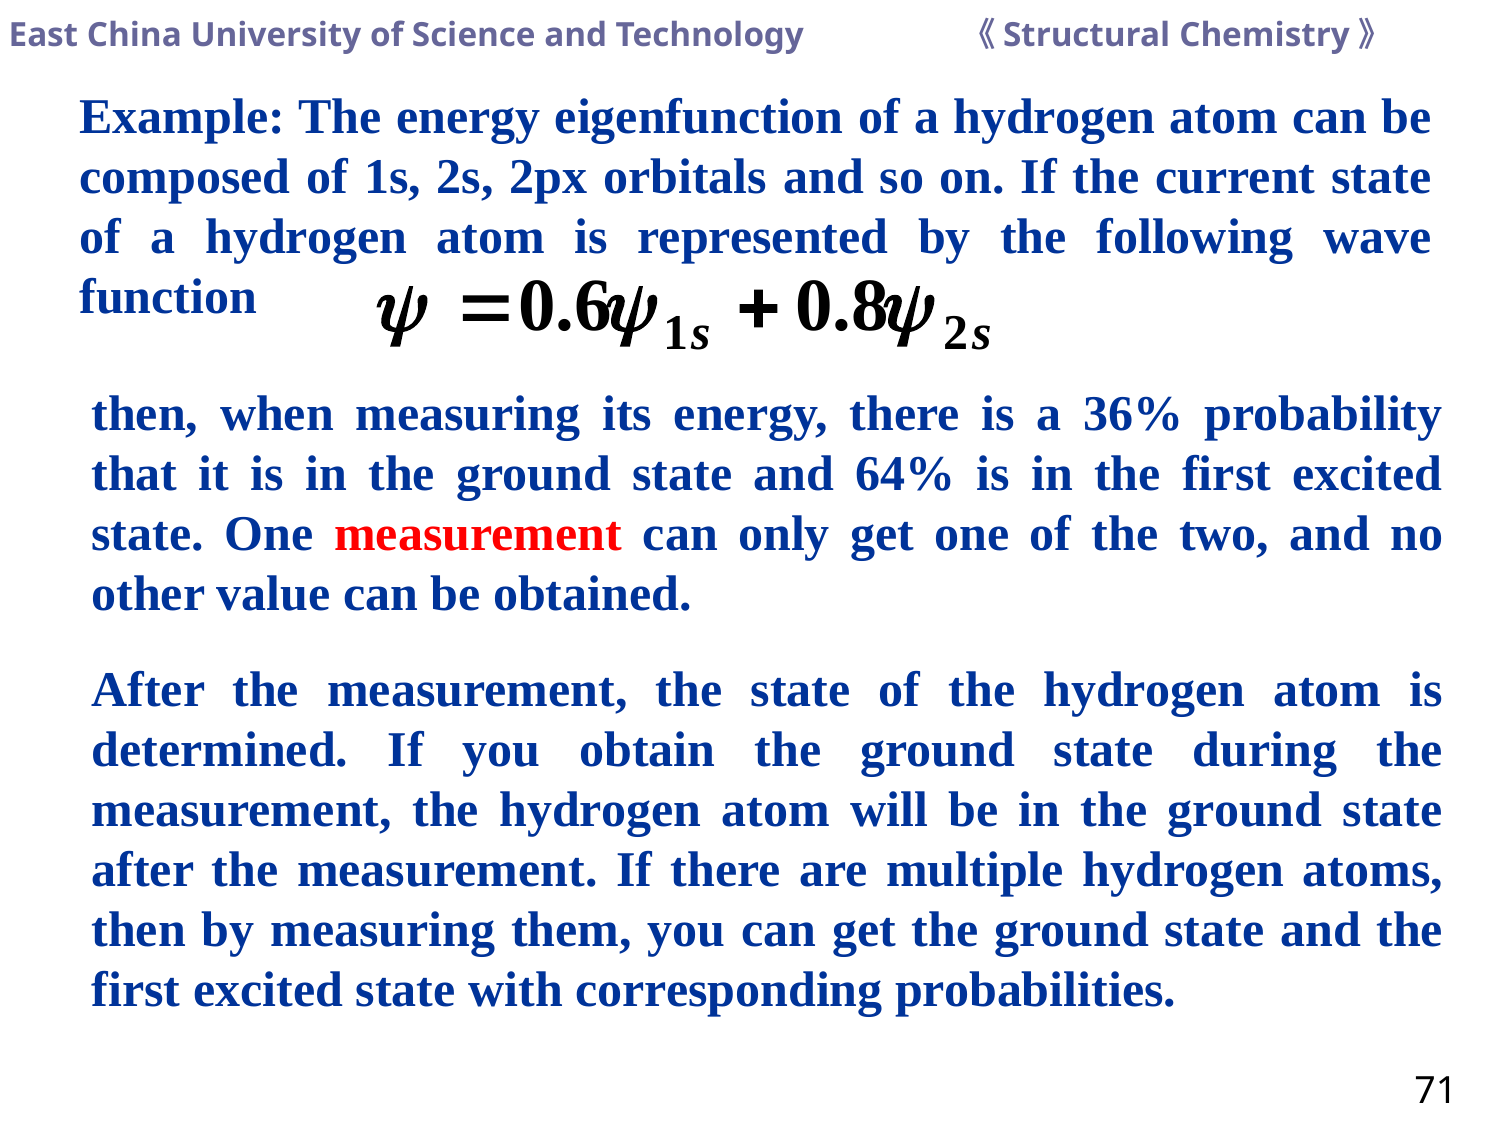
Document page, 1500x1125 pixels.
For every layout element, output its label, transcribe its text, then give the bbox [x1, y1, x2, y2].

text_box then, when measuring its energy, there is a 36% probability that it is in the ground state and 64% is in the first excited state. One measurement can only get one of the two, and no other value can be obtained. [76, 373, 1459, 629]
text_box After the measurement, the state of the hydrogen atom is determined. If you obtain the ground state during the measurement, the hydrogen atom will be in the ground state after the measurement. If there are multiple hydrogen atoms, then by measuring them, you can get the ground state and the first excited state with corresponding probabilities. [76, 649, 1459, 1025]
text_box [371, 255, 1011, 369]
text_box Example: The energy eigenfunction of a hydrogen atom can be composed of 1s, 2s, 2px orbitals and so on. If the current state of a hydrogen atom is represented by the following wave function [64, 76, 1447, 331]
